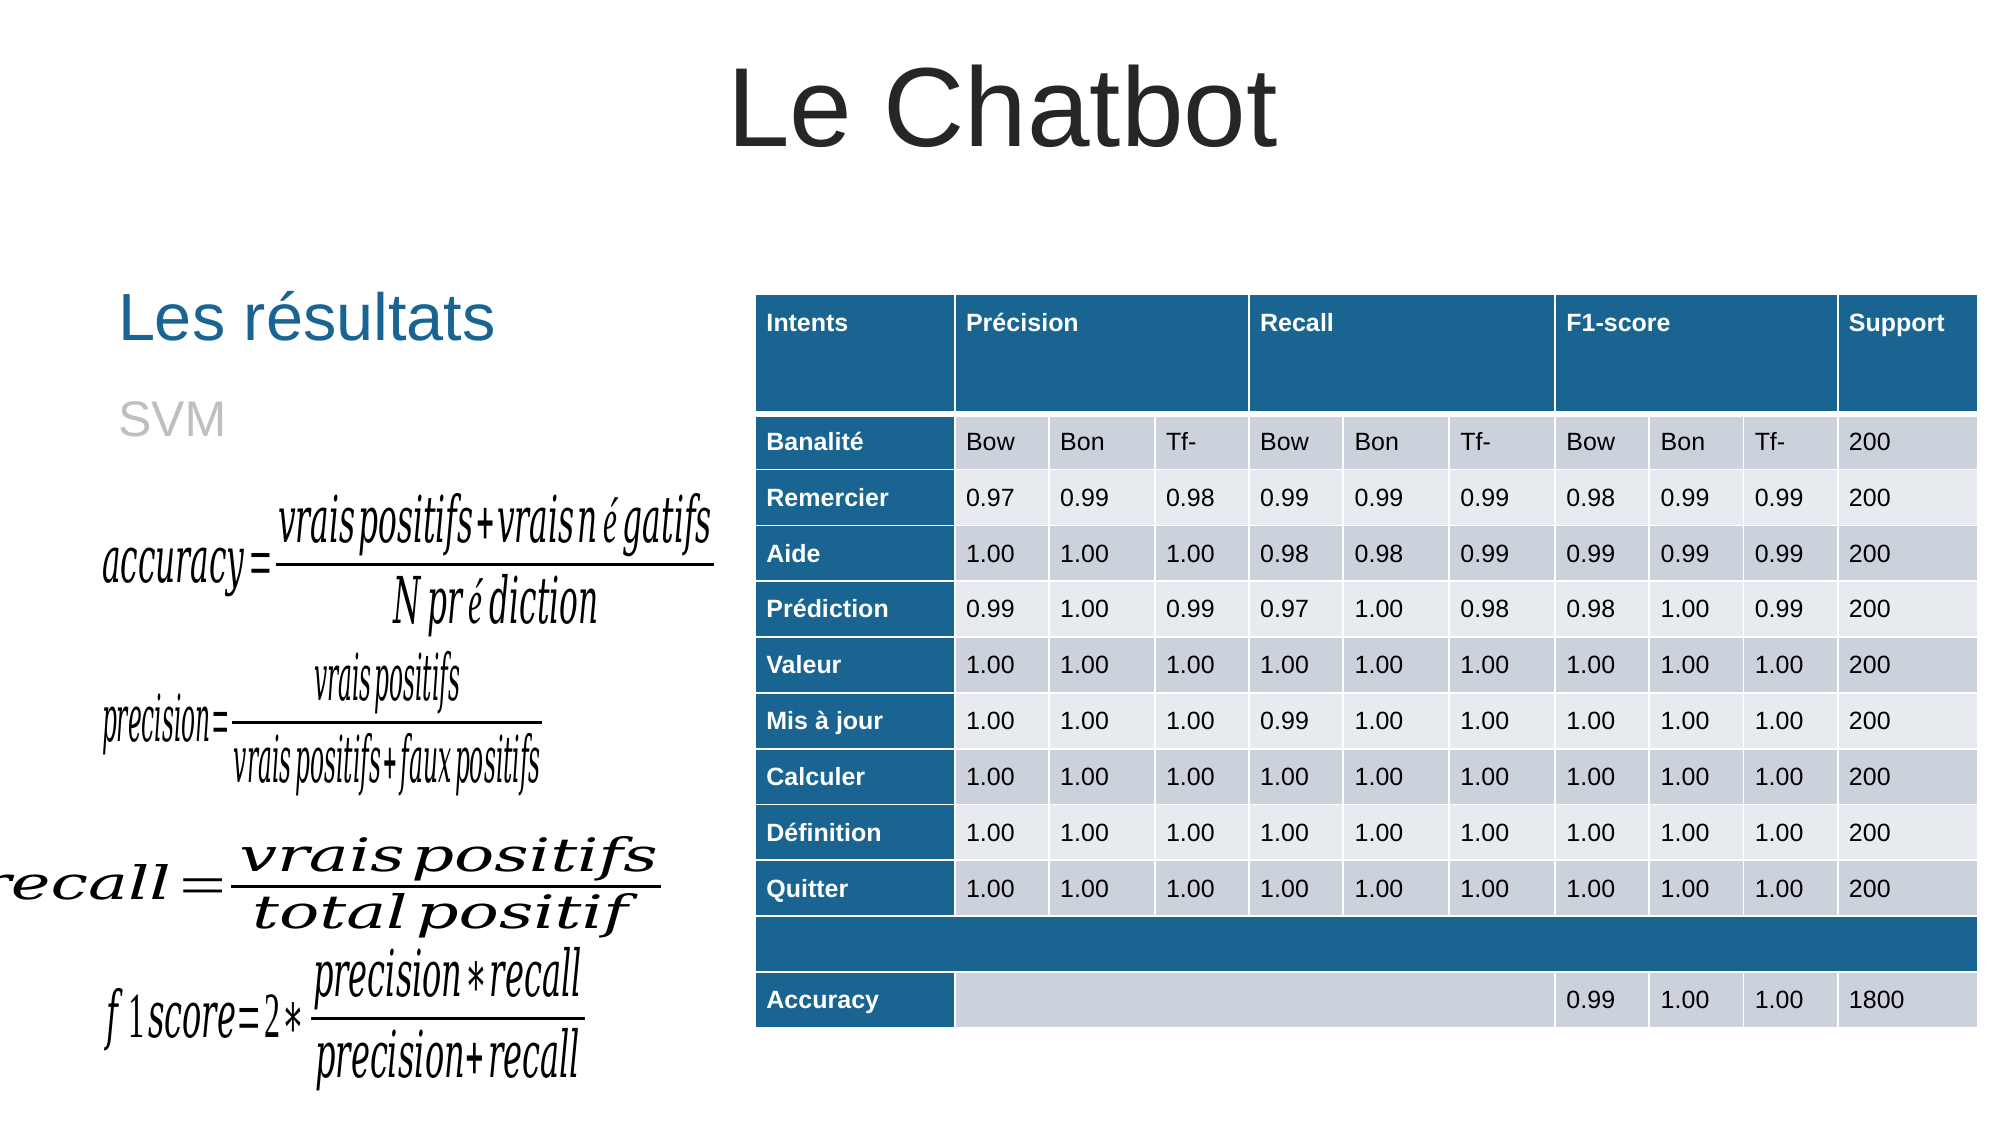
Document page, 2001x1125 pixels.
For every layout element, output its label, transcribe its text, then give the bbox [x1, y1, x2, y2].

table_cell 1.00 [1156, 750, 1248, 804]
table_header Précision [956, 295, 1248, 411]
table_cell 1.00 [1344, 694, 1448, 748]
table_cell 0.98 [1556, 470, 1648, 525]
table_cell Bow [1556, 417, 1648, 469]
table_cell 1.00 [1744, 750, 1837, 804]
table_cell Bon [1344, 417, 1448, 469]
table_cell 1.00 [1050, 694, 1154, 748]
table_cell 1.00 [1556, 694, 1648, 748]
table_cell Accuracy [756, 973, 954, 1027]
table_cell 1.00 [956, 861, 1048, 915]
table_cell 1.00 [1050, 750, 1154, 804]
table_cell 1.00 [1650, 805, 1743, 859]
table_cell 1.00 [1050, 861, 1154, 915]
table_cell 1.00 [1556, 861, 1648, 915]
table_cell 0.99 [1450, 526, 1554, 580]
table_cell Bow [956, 417, 1048, 469]
table_cell 1.00 [1744, 805, 1837, 859]
table_cell 1.00 [1744, 861, 1837, 915]
table_cell 0.99 [1556, 973, 1648, 1027]
table_cell 0.99 [1650, 470, 1743, 525]
table_header Intents [756, 295, 954, 411]
list Le Chatbot [53, 50, 1952, 169]
table_cell 0.99 [956, 582, 1048, 636]
table_cell 1.00 [1250, 861, 1342, 915]
table_cell 0.98 [1556, 582, 1648, 636]
table_header Recall [1250, 295, 1554, 411]
table_cell 0.99 [1556, 526, 1648, 580]
table_cell 1.00 [956, 694, 1048, 748]
table_cell 1.00 [1450, 638, 1554, 692]
table_cell 200 [1839, 750, 1977, 804]
table_cell [756, 917, 1977, 971]
table_cell 1.00 [1050, 582, 1154, 636]
table_cell 1.00 [1250, 638, 1342, 692]
table_cell 1.00 [1156, 694, 1248, 748]
table_cell 1.00 [1344, 638, 1448, 692]
table_cell 1.00 [956, 805, 1048, 859]
table_cell 1.00 [1156, 638, 1248, 692]
table_cell 1.00 [1344, 805, 1448, 859]
table_cell 0.99 [1450, 470, 1554, 525]
table_cell 200 [1839, 526, 1977, 580]
table_cell 1.00 [1650, 861, 1743, 915]
table_cell 1.00 [1344, 750, 1448, 804]
table_cell Quitter [756, 861, 954, 915]
table_cell 1.00 [1250, 750, 1342, 804]
table_cell Bon [1050, 417, 1154, 469]
table_cell Valeur [756, 638, 954, 692]
table_cell 0.98 [1344, 526, 1448, 580]
table_cell 1.00 [1650, 694, 1743, 748]
text_box Les résultats [112, 273, 614, 355]
table_cell 1.00 [956, 638, 1048, 692]
table_cell 1.00 [1156, 805, 1248, 859]
table_cell Tf- [1156, 417, 1248, 469]
table_cell 200 [1839, 638, 1977, 692]
table_cell 0.99 [1250, 694, 1342, 748]
table_cell 1.00 [1050, 638, 1154, 692]
table_cell 0.99 [1744, 470, 1837, 525]
table_header F1-score [1556, 295, 1837, 411]
table_cell 200 [1839, 805, 1977, 859]
table_cell 0.99 [1744, 526, 1837, 580]
table_cell 0.99 [1250, 470, 1342, 525]
table_cell 1.00 [956, 526, 1048, 580]
text_box SVM [112, 385, 614, 446]
table_cell Banalité [756, 417, 954, 469]
table_cell 0.99 [1744, 582, 1837, 636]
table_cell 1.00 [1650, 750, 1743, 804]
table_cell Bow [1250, 417, 1342, 469]
table_cell 1.00 [1250, 805, 1342, 859]
table_cell 1.00 [1450, 805, 1554, 859]
table_cell Tf- [1744, 417, 1837, 469]
table_cell Tf- [1450, 417, 1554, 469]
table_cell 1.00 [1556, 750, 1648, 804]
table_cell 1.00 [1156, 526, 1248, 580]
table_cell 0.99 [1650, 526, 1743, 580]
table_cell 1.00 [1050, 526, 1154, 580]
table_cell 0.99 [1344, 470, 1448, 525]
table_cell 1.00 [1650, 638, 1743, 692]
table_cell 200 [1839, 470, 1977, 525]
table_cell 0.99 [1156, 582, 1248, 636]
table_cell 1.00 [1450, 694, 1554, 748]
table_cell 0.98 [1450, 582, 1554, 636]
table_cell 1.00 [1556, 805, 1648, 859]
table_cell [956, 973, 1554, 1027]
table_cell 200 [1839, 694, 1977, 748]
table_cell Mis à jour [756, 694, 954, 748]
table_cell 1.00 [1650, 582, 1743, 636]
table_cell Prédiction [756, 582, 954, 636]
table_cell 1.00 [1344, 861, 1448, 915]
table_cell 1.00 [1156, 861, 1248, 915]
table_cell 200 [1839, 861, 1977, 915]
table_cell Remercier [756, 470, 954, 525]
table_cell 1.00 [1050, 805, 1154, 859]
table_cell 1800 [1839, 973, 1977, 1027]
table_cell Bon [1650, 417, 1743, 469]
table_cell 0.98 [1156, 470, 1248, 525]
table_cell 1.00 [1450, 861, 1554, 915]
table_cell 200 [1839, 582, 1977, 636]
table_cell 0.97 [956, 470, 1048, 525]
table_cell 1.00 [1744, 694, 1837, 748]
table_cell 1.00 [1556, 638, 1648, 692]
table_cell 0.99 [1050, 470, 1154, 525]
table_cell 1.00 [1744, 638, 1837, 692]
table_cell 1.00 [1650, 973, 1743, 1027]
table_cell 1.00 [1344, 582, 1448, 636]
table_cell 200 [1839, 417, 1977, 469]
table_cell Définition [756, 805, 954, 859]
table_cell Aide [756, 526, 954, 580]
table_cell 1.00 [1744, 973, 1837, 1027]
table_cell 0.97 [1250, 582, 1342, 636]
table_cell 1.00 [956, 750, 1048, 804]
table_cell Calculer [756, 750, 954, 804]
table_cell 1.00 [1450, 750, 1554, 804]
table_cell 0.98 [1250, 526, 1342, 580]
table_header Support [1839, 295, 1977, 411]
